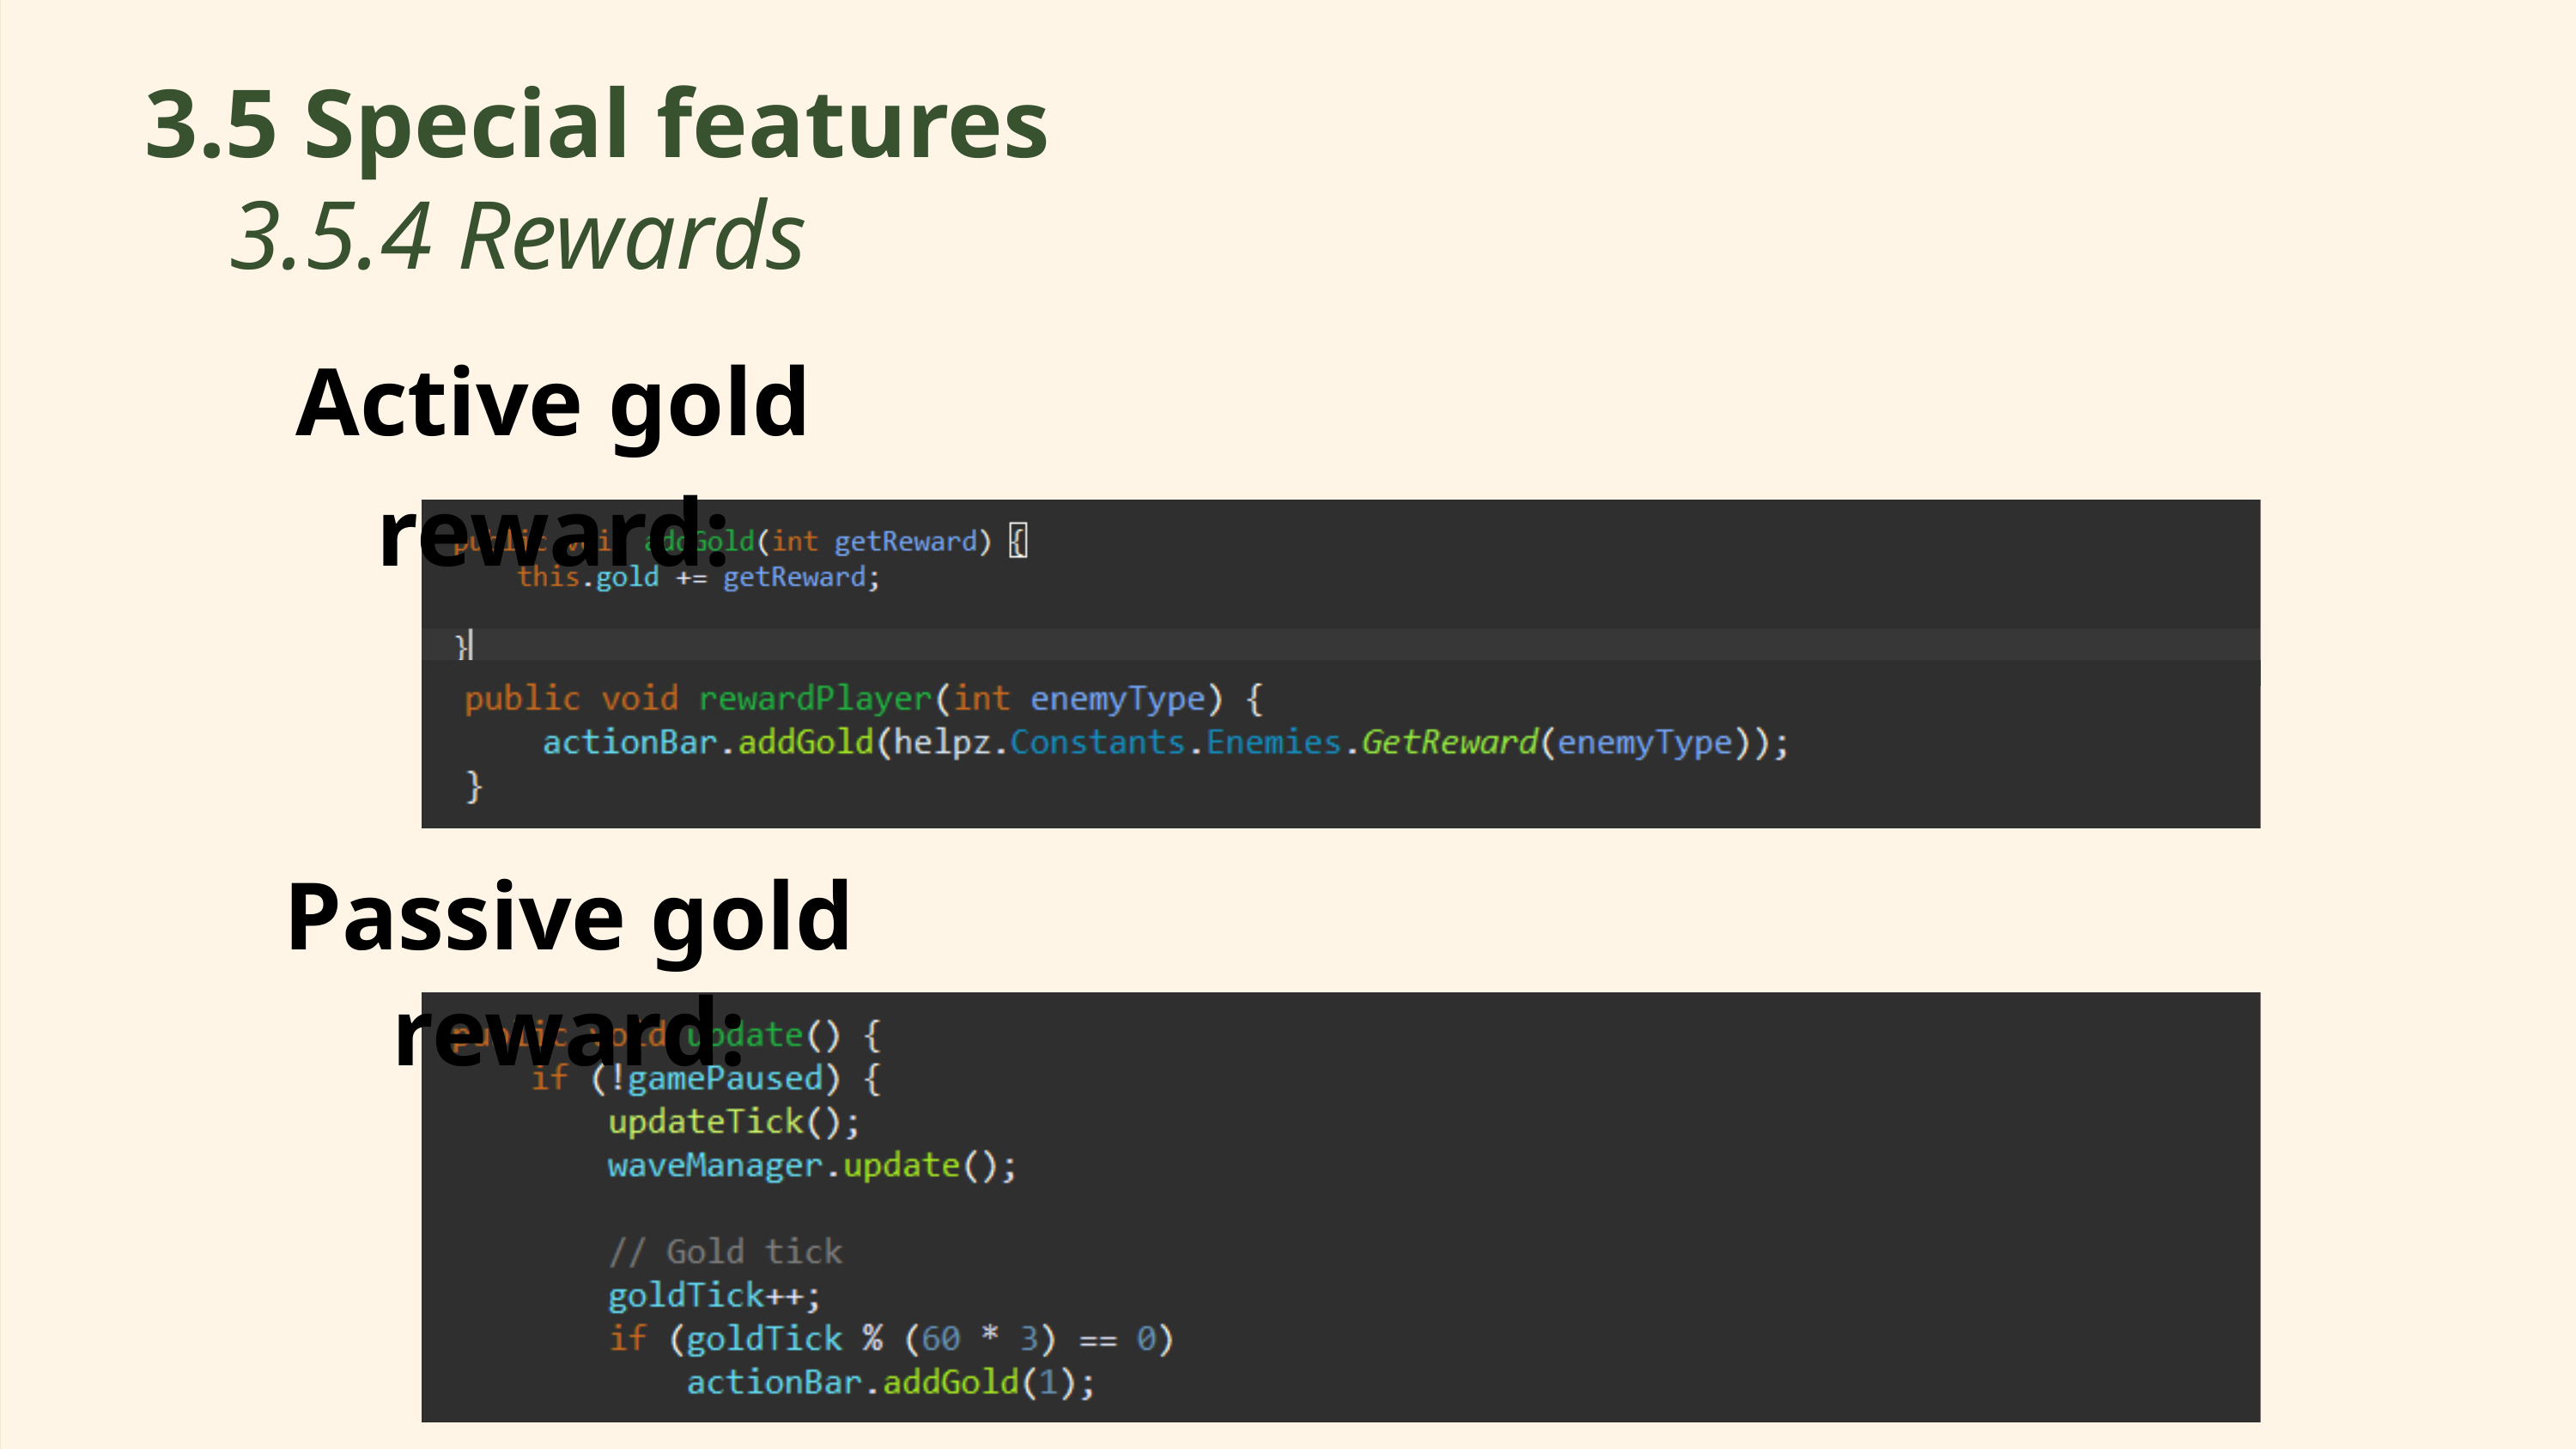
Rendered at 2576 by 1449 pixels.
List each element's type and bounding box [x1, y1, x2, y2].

text_box [1, 0, 2576, 1449]
